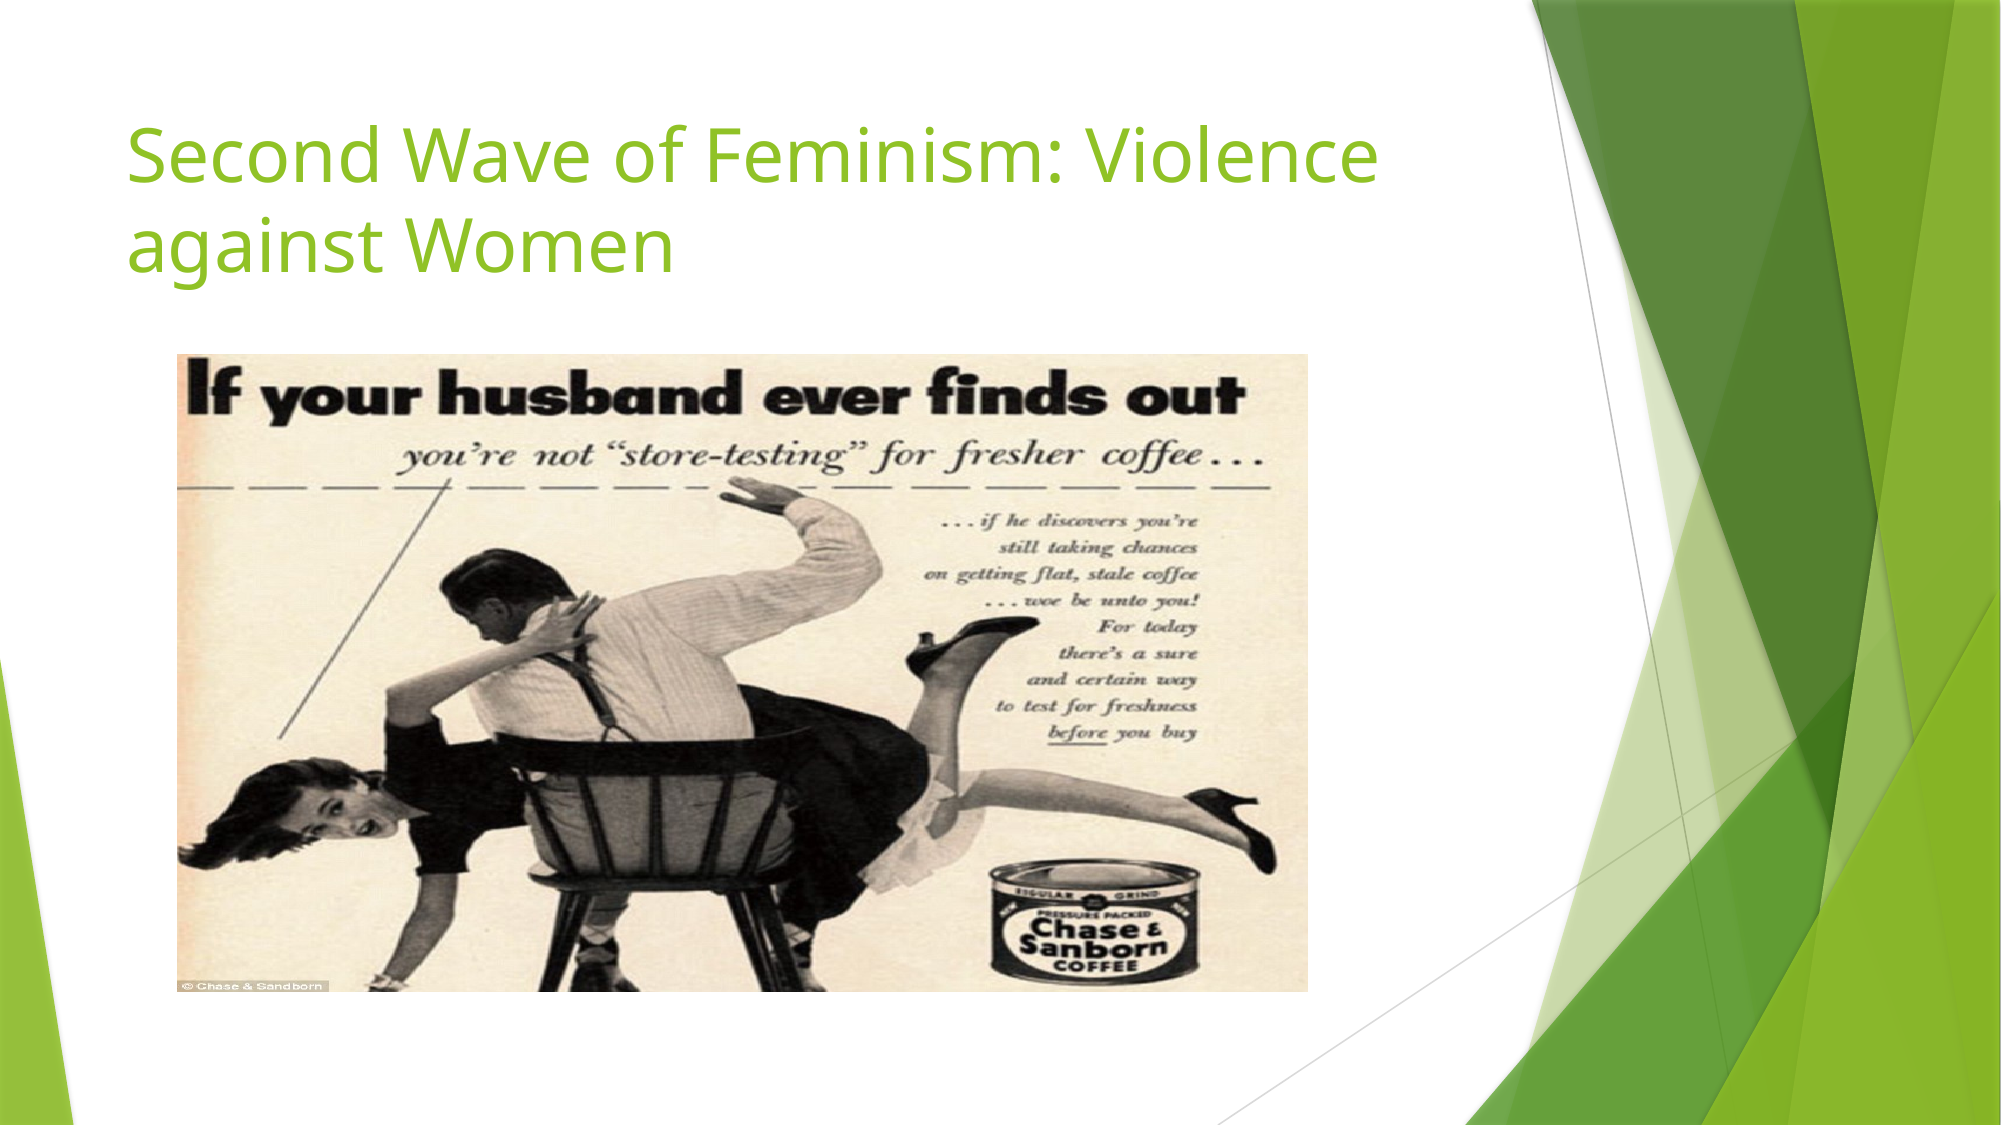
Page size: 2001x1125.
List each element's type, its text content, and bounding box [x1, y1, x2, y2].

title Second Wave of Feminism: Violence against Women [111, 99, 1522, 317]
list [177, 353, 1308, 992]
